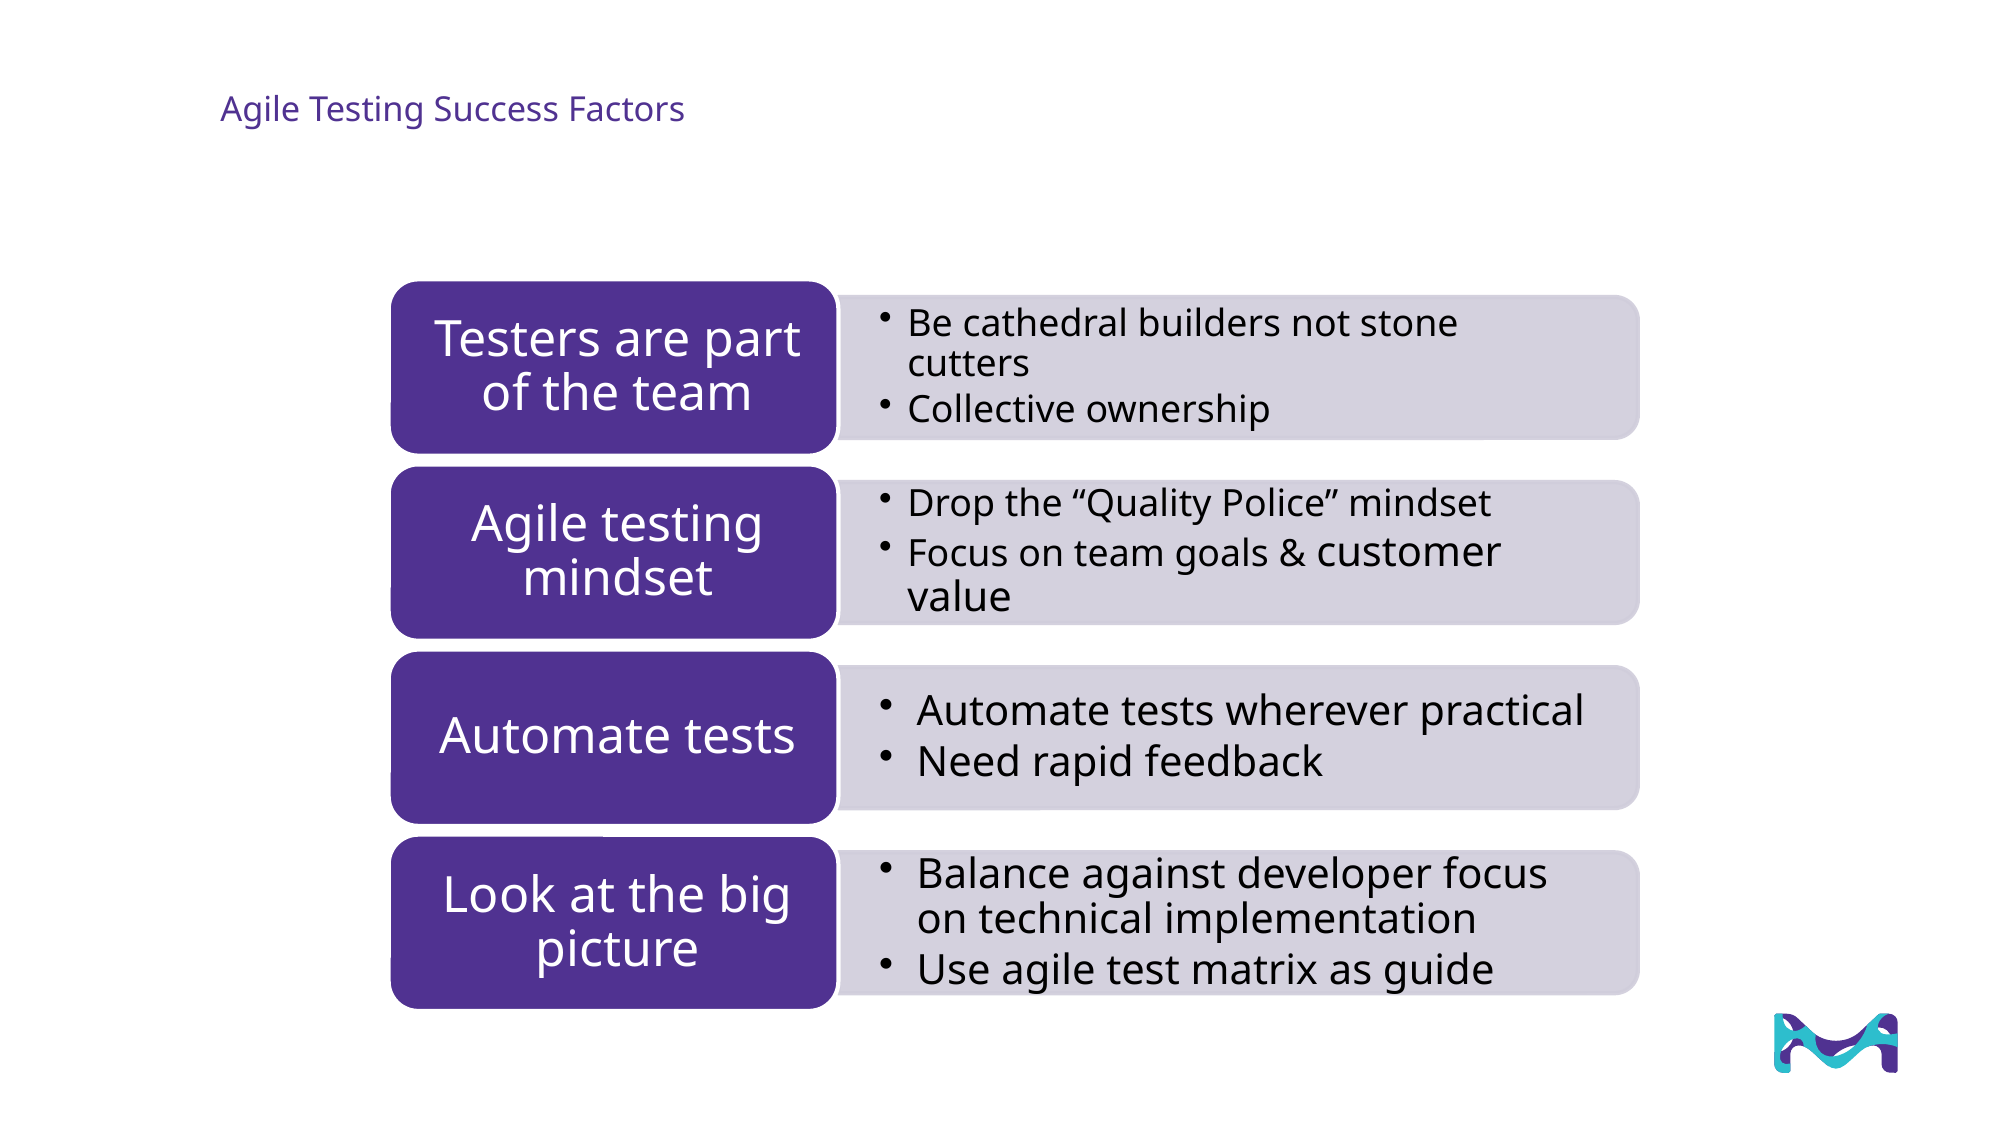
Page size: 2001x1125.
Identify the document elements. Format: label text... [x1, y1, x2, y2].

title Agile Testing Success Factors [220, 90, 1571, 131]
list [388, 278, 1638, 1012]
